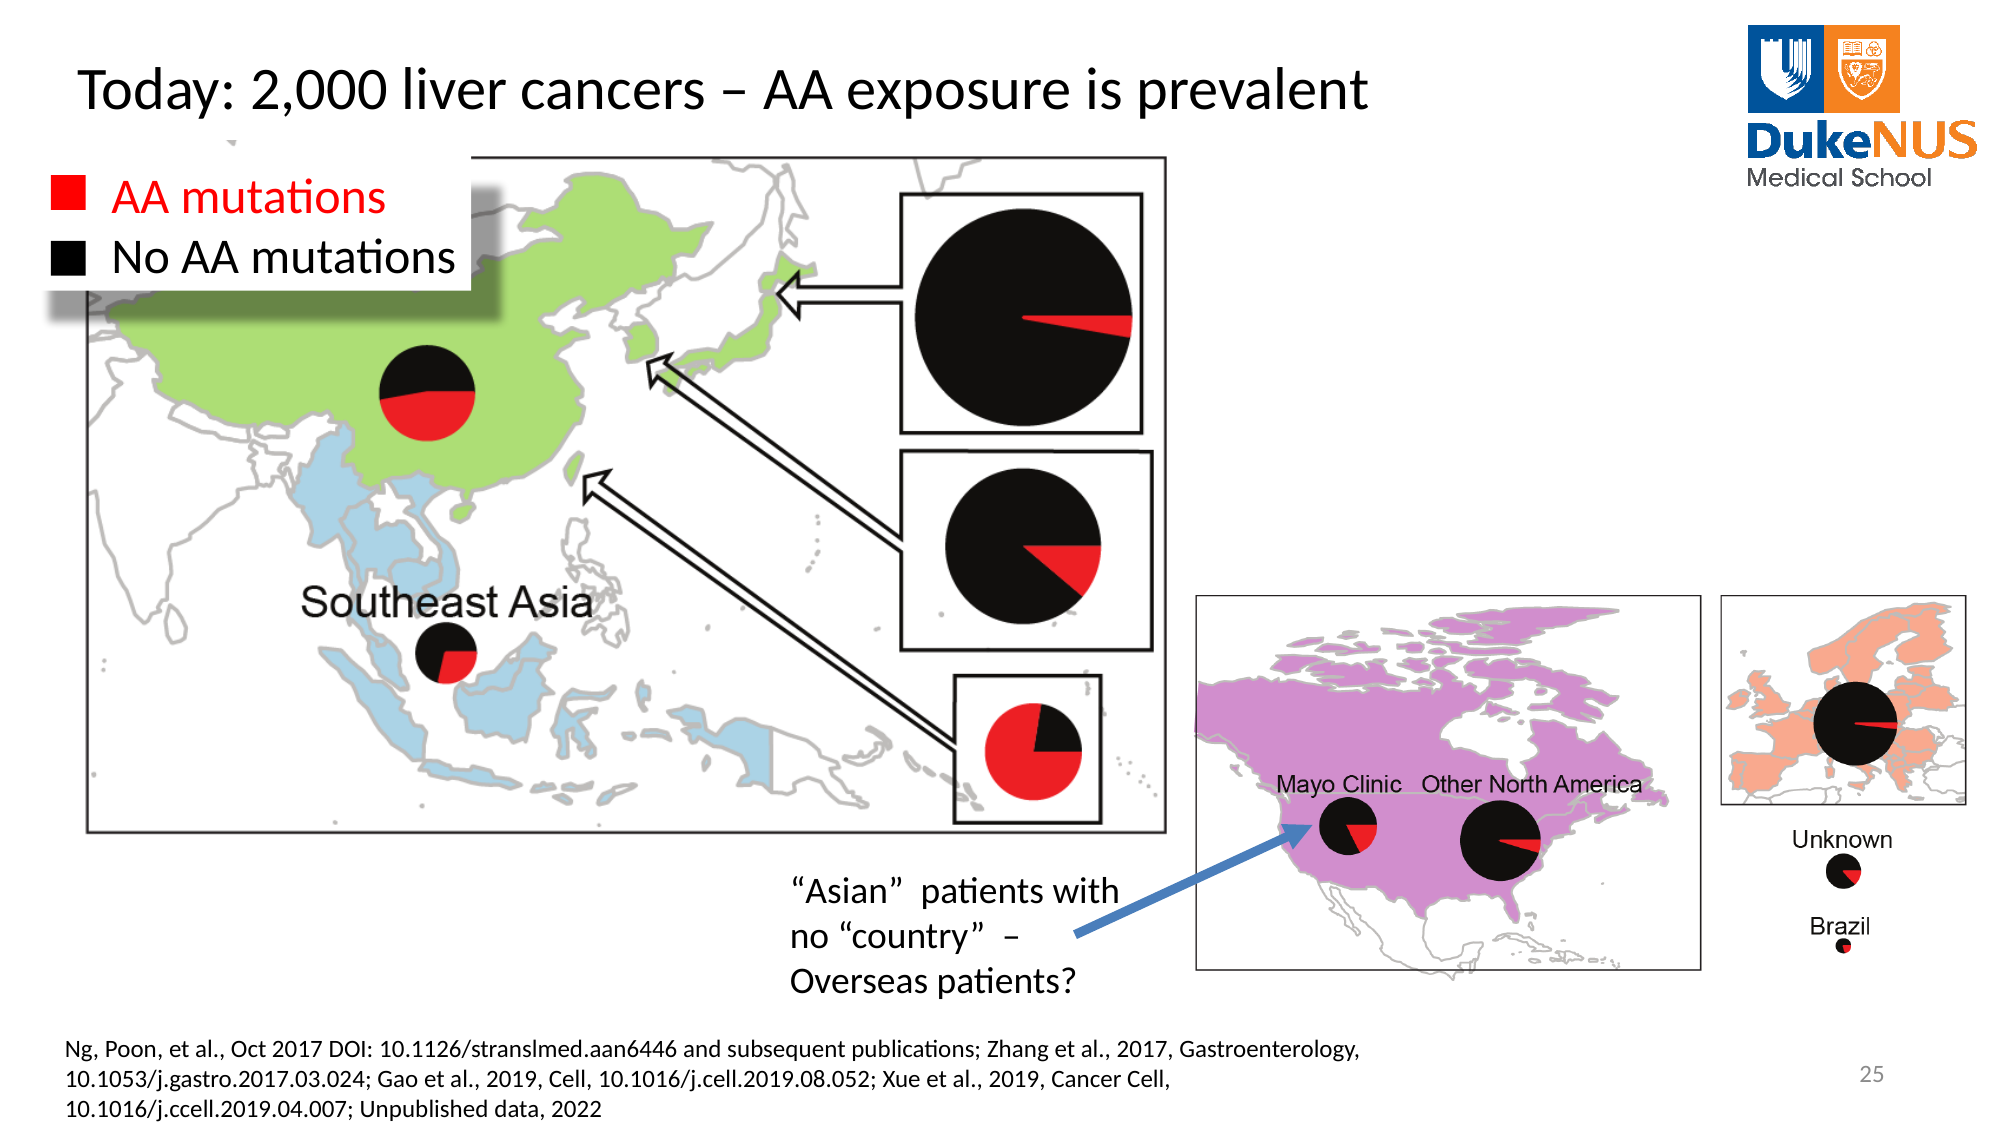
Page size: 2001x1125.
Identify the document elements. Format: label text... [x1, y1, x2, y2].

picture [1182, 582, 1976, 981]
slide_number 25 [1433, 1042, 1900, 1103]
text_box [1074, 824, 1313, 935]
text_box Ng, Poon, et al., Oct 2017 DOI: 10.1126/stranslmed.aan6446 and subsequent publications; Zhang et al., 2017, Gastroenterology, 10.1053/j.gastro.2017.03.024; Gao et al., 2019, Cell, 10.1016/j.cell.2019.08.052; Xue et al., 2019, Cancer Cell, 10.1016/j.ccell.2019.04.007; Unpublished data, 2022 [49, 1025, 1388, 1125]
picture [1737, 12, 1978, 189]
text_box “Asian” patients with no “country” – Overseas patients? [774, 858, 1161, 1009]
title Today: 2,000 liver cancers – AA exposure is prevalent [62, 0, 1558, 175]
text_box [15, 140, 1172, 843]
